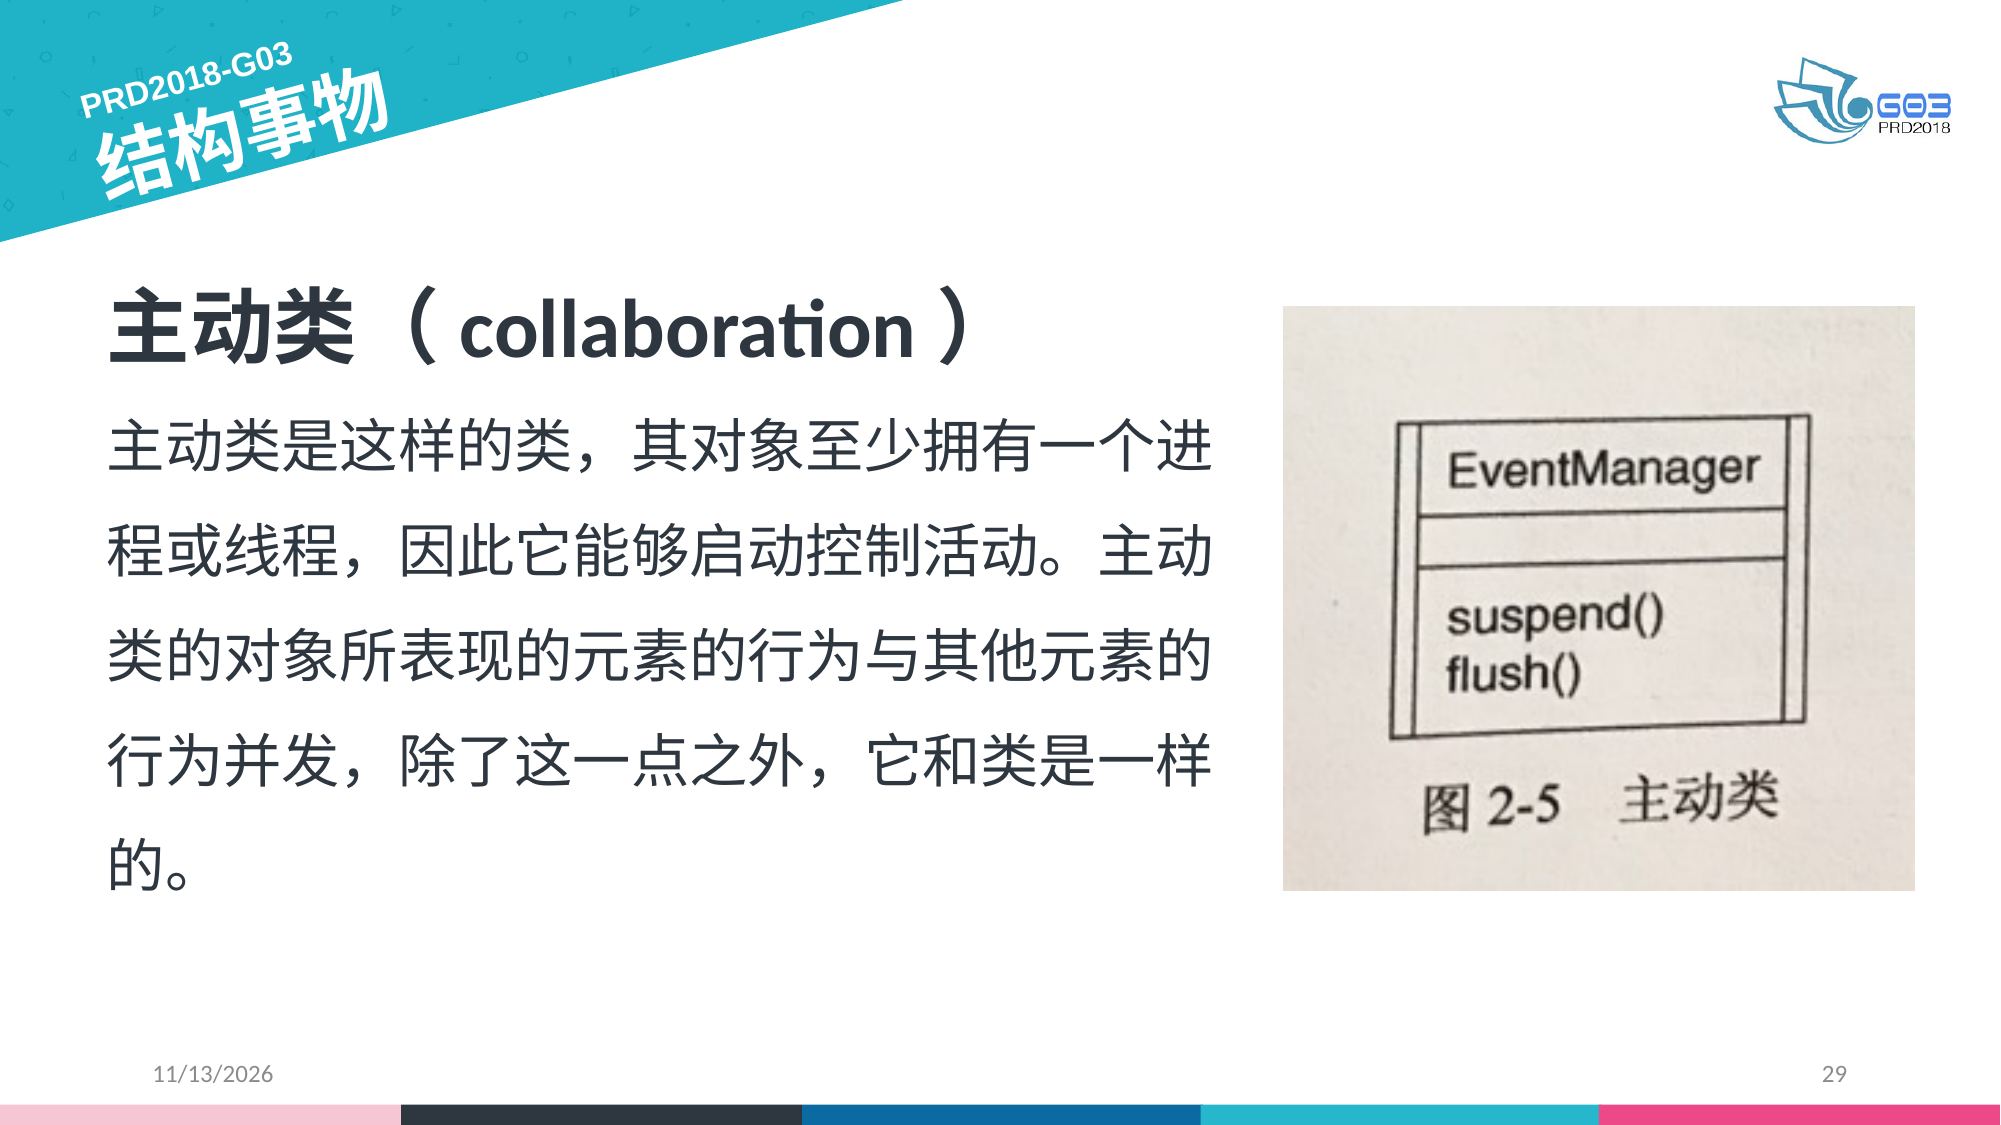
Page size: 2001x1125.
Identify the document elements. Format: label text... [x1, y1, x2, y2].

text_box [0, 1104, 2000, 1125]
text_box [379, 0, 904, 131]
picture [1758, 2, 1967, 210]
text_box [0, 0, 366, 243]
slide_number 29 [1412, 1042, 1863, 1103]
picture [1283, 306, 1915, 891]
text_box 主动类（collaboration） 主动类是这样的类，其对象至少拥有一个进程或线程，因此它能够启动控制活动。主动类的对象所表现的元素的行为与其他元素的行为并发，除了这一点之外，它和类是一样的。 [92, 216, 1234, 906]
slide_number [137, 1042, 588, 1103]
text_box PRD2018-G03 结构事物 [59, 0, 416, 224]
